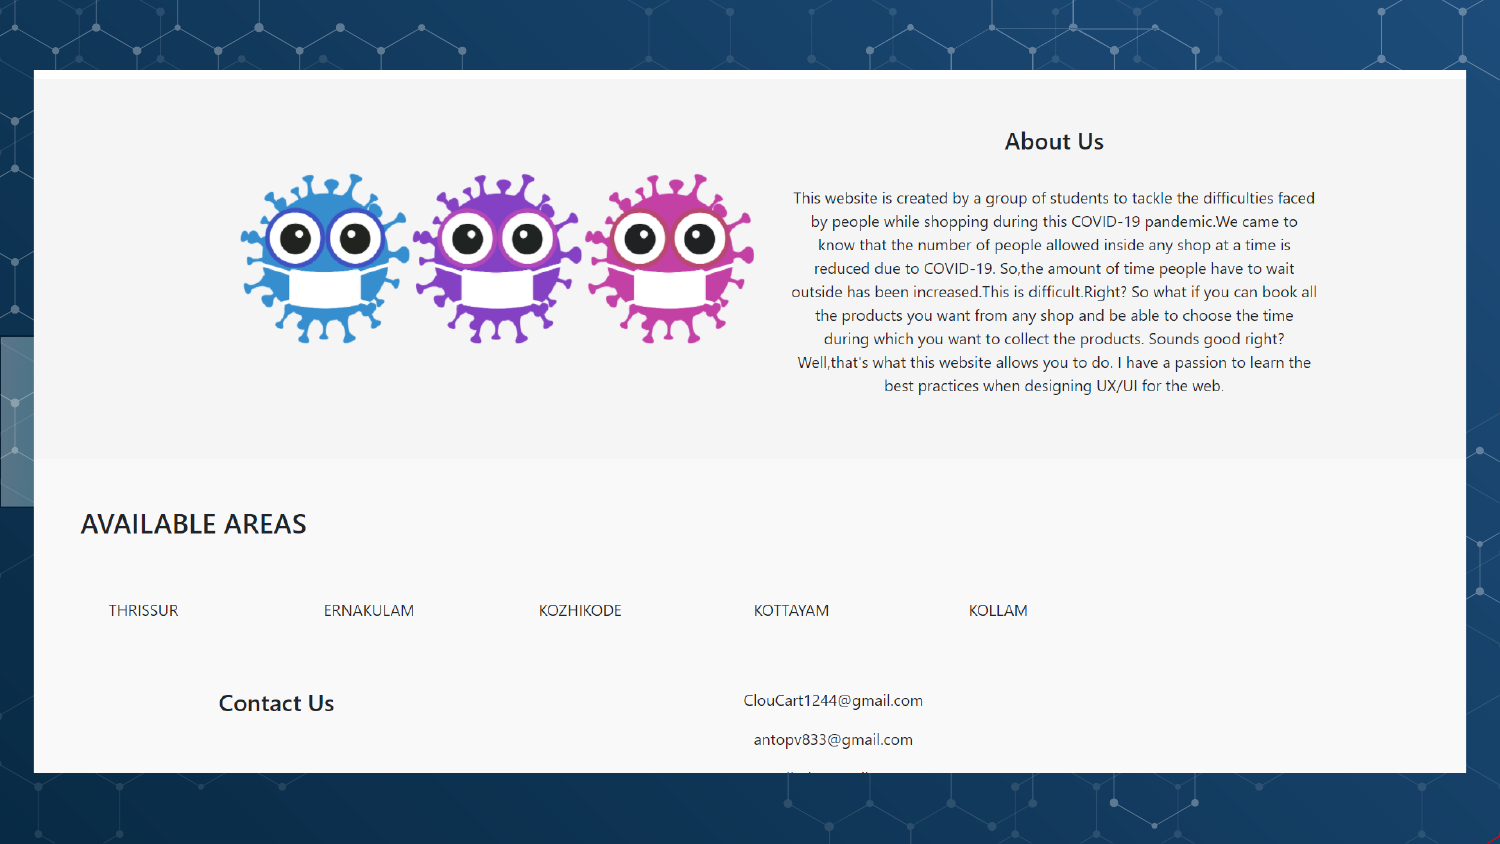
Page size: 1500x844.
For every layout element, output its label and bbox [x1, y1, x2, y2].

picture [33, 70, 1467, 774]
